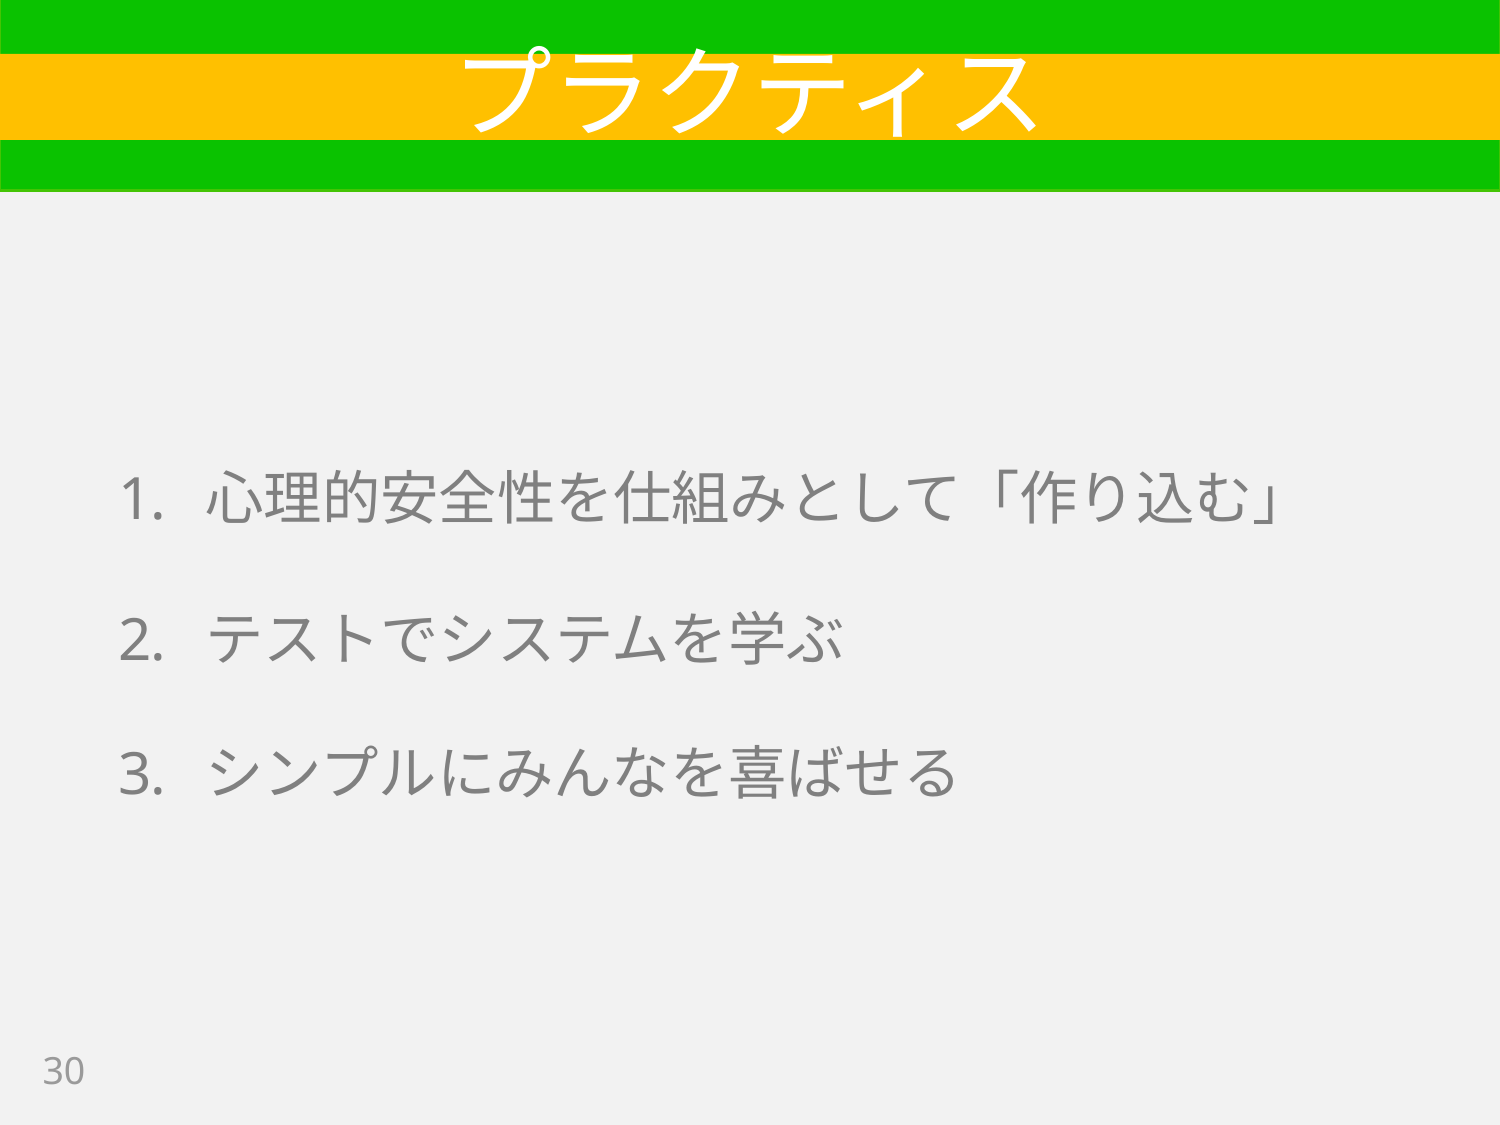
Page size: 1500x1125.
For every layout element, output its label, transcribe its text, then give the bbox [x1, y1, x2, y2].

slide_number 30 [27, 1042, 146, 1102]
title プラクティス [0, 53, 1500, 140]
list 心理的安全性を仕組みとして「作り込む」 テストでシステムを学ぶ シンプルにみんなを喜ばせる [103, 277, 1397, 1000]
